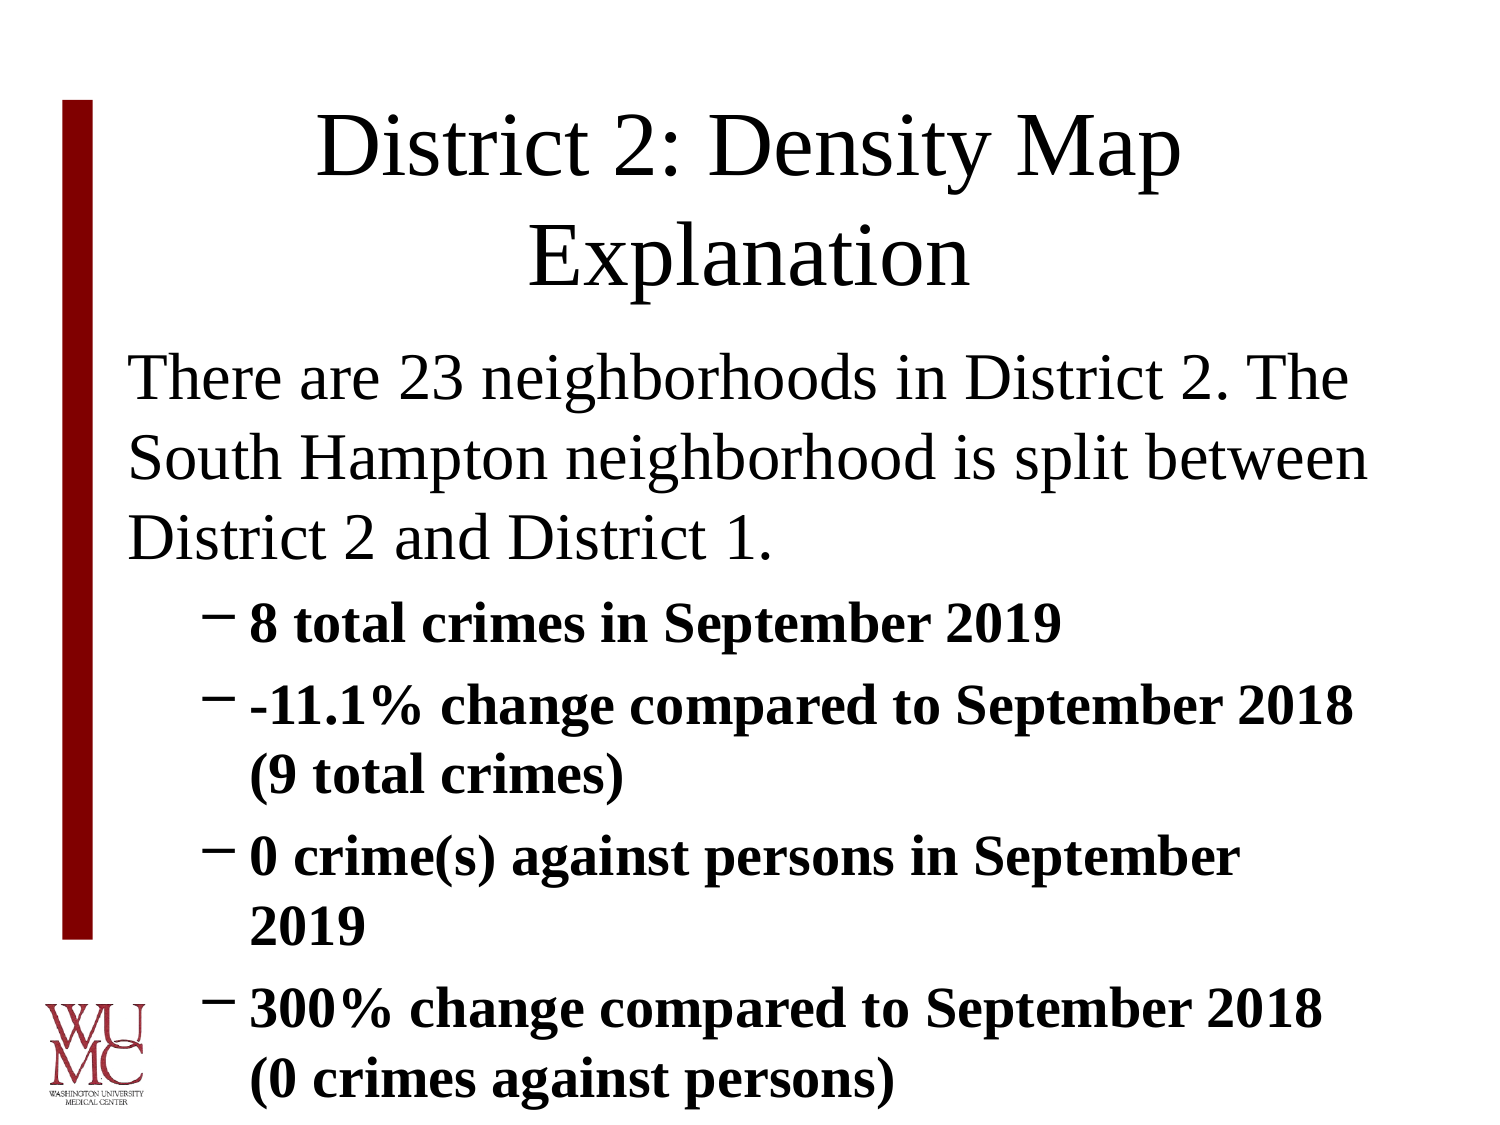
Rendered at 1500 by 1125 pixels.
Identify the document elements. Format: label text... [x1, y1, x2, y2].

list There are 23 neighborhoods in District 2. The South Hampton neighborhood is split between District 2 and District 1. 8 total crimes in September 2019 -11.1% change compared to September 2018 (9 total crimes) 0 crime(s) against persons in September 2019 300% change compared to September 2018 (0 crimes against persons) 61 total crimes in 2019 -29.9% change compared to this time in 2018 (87 total crimes) [112, 324, 1388, 1001]
title District 2: Density Map Explanation [112, 99, 1388, 288]
picture [41, 996, 156, 1113]
